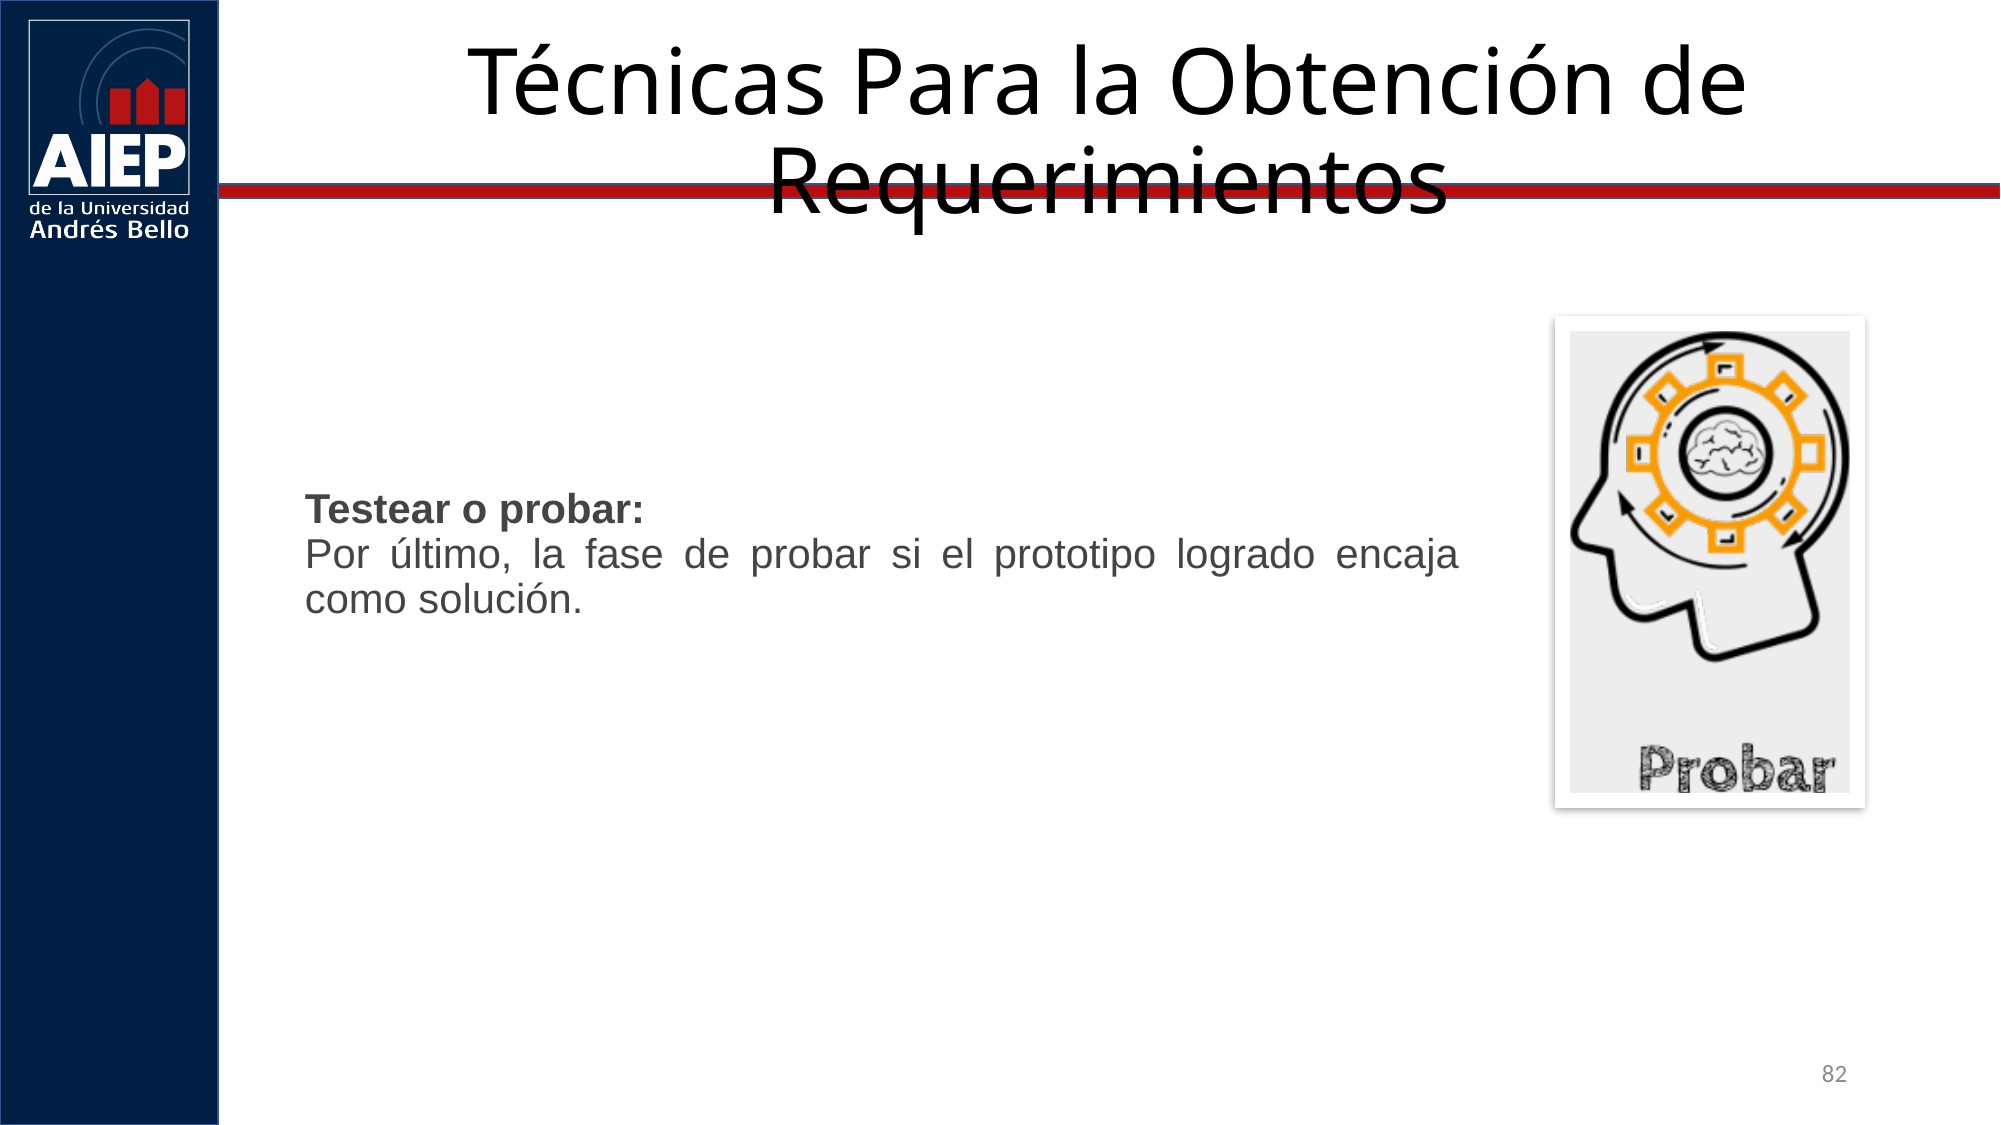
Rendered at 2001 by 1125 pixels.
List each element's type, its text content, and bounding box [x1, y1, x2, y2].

text_box [0, 0, 219, 1125]
picture [19, 12, 199, 246]
text_box Testear o probar: Por último, la fase de probar si el prototipo logrado encaja como solución. [289, 480, 1475, 644]
picture [1569, 330, 1851, 794]
slide_number 82 [1412, 1042, 1863, 1103]
text_box [217, 183, 2000, 199]
text_box Técnicas Para la Obtención de Requerimientos [239, 28, 1978, 156]
